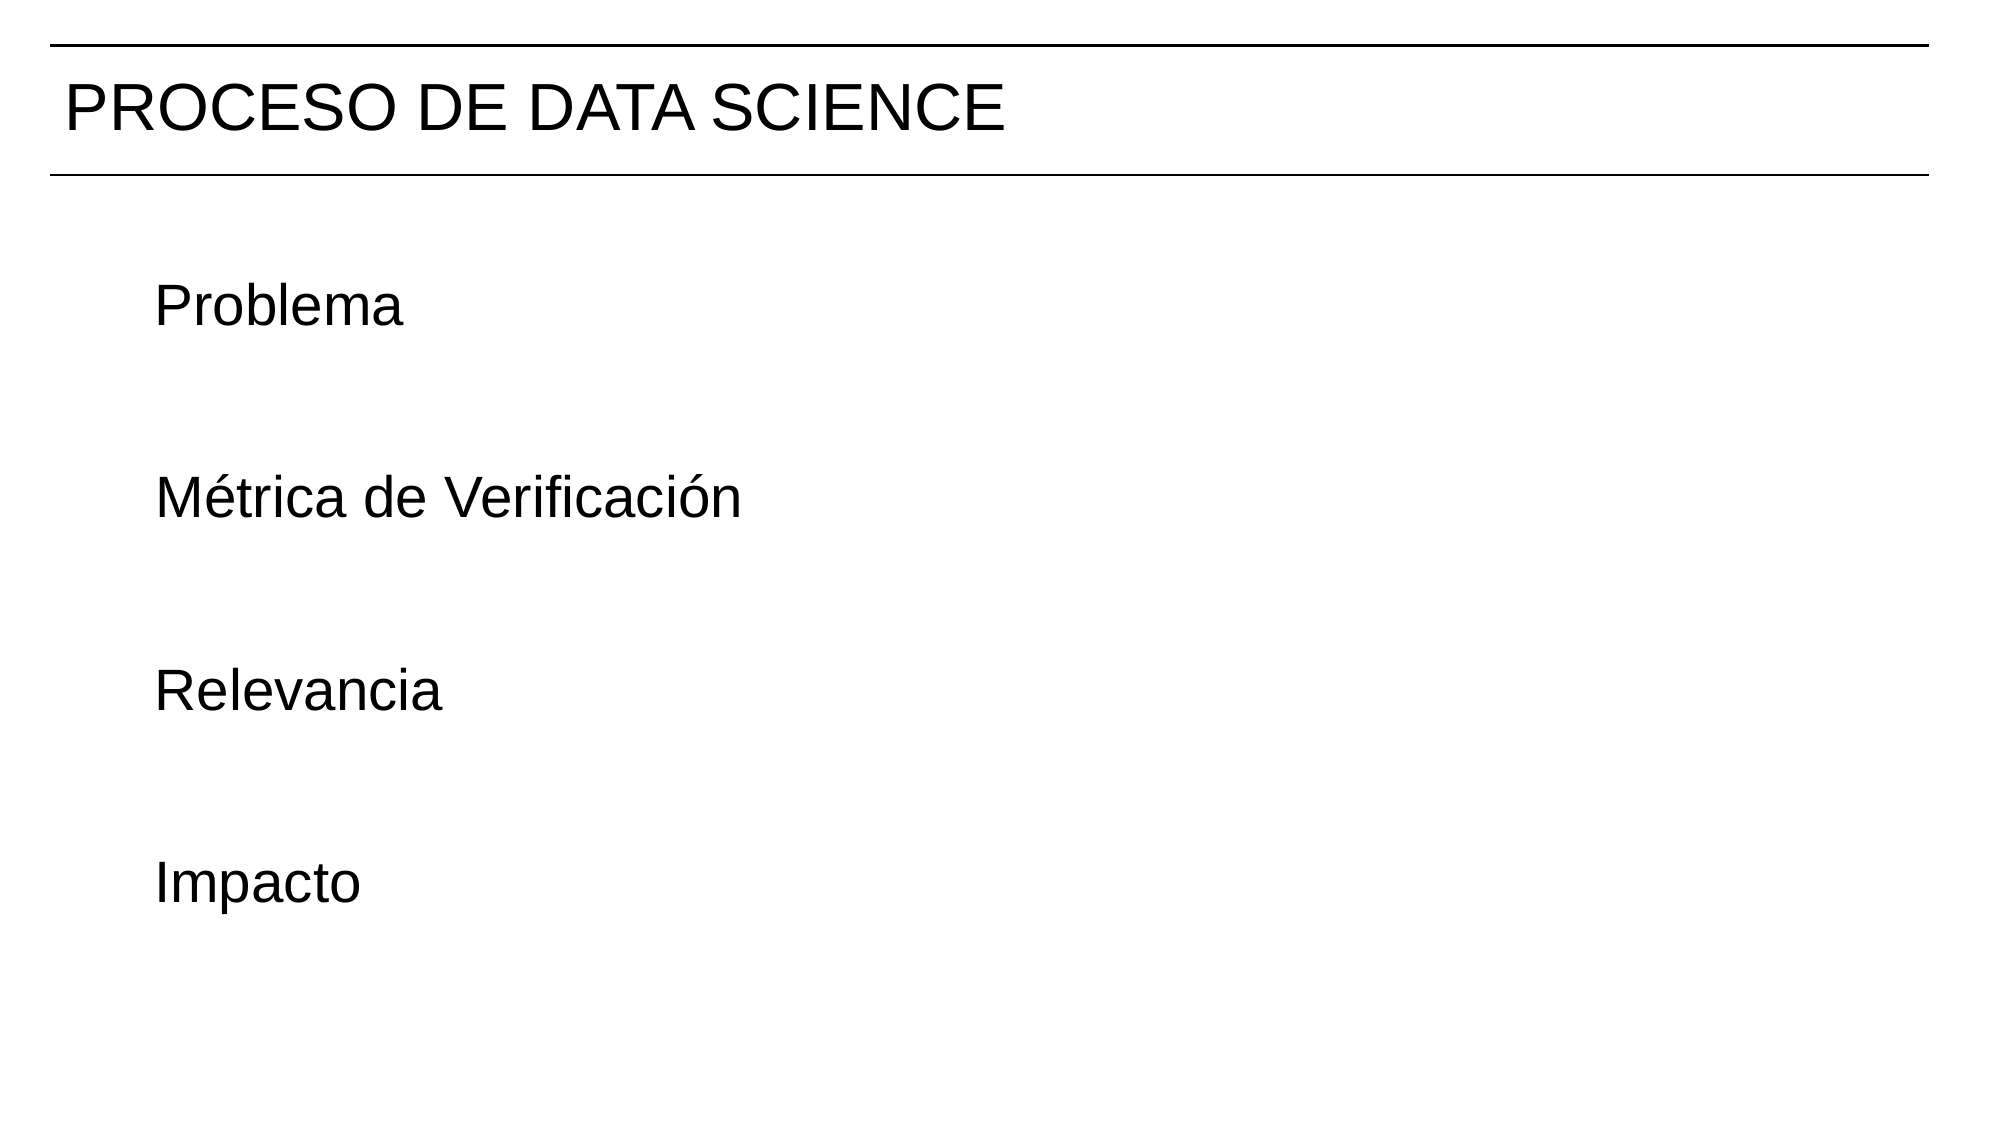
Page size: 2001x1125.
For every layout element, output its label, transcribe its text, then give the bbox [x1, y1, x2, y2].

title PROCESO DE DATA SCIENCE [49, 64, 1929, 153]
text_box Impacto [139, 836, 377, 922]
text_box Relevancia [139, 644, 459, 730]
text_box Problema [139, 259, 420, 345]
text_box Métrica de Verificación [141, 451, 759, 537]
